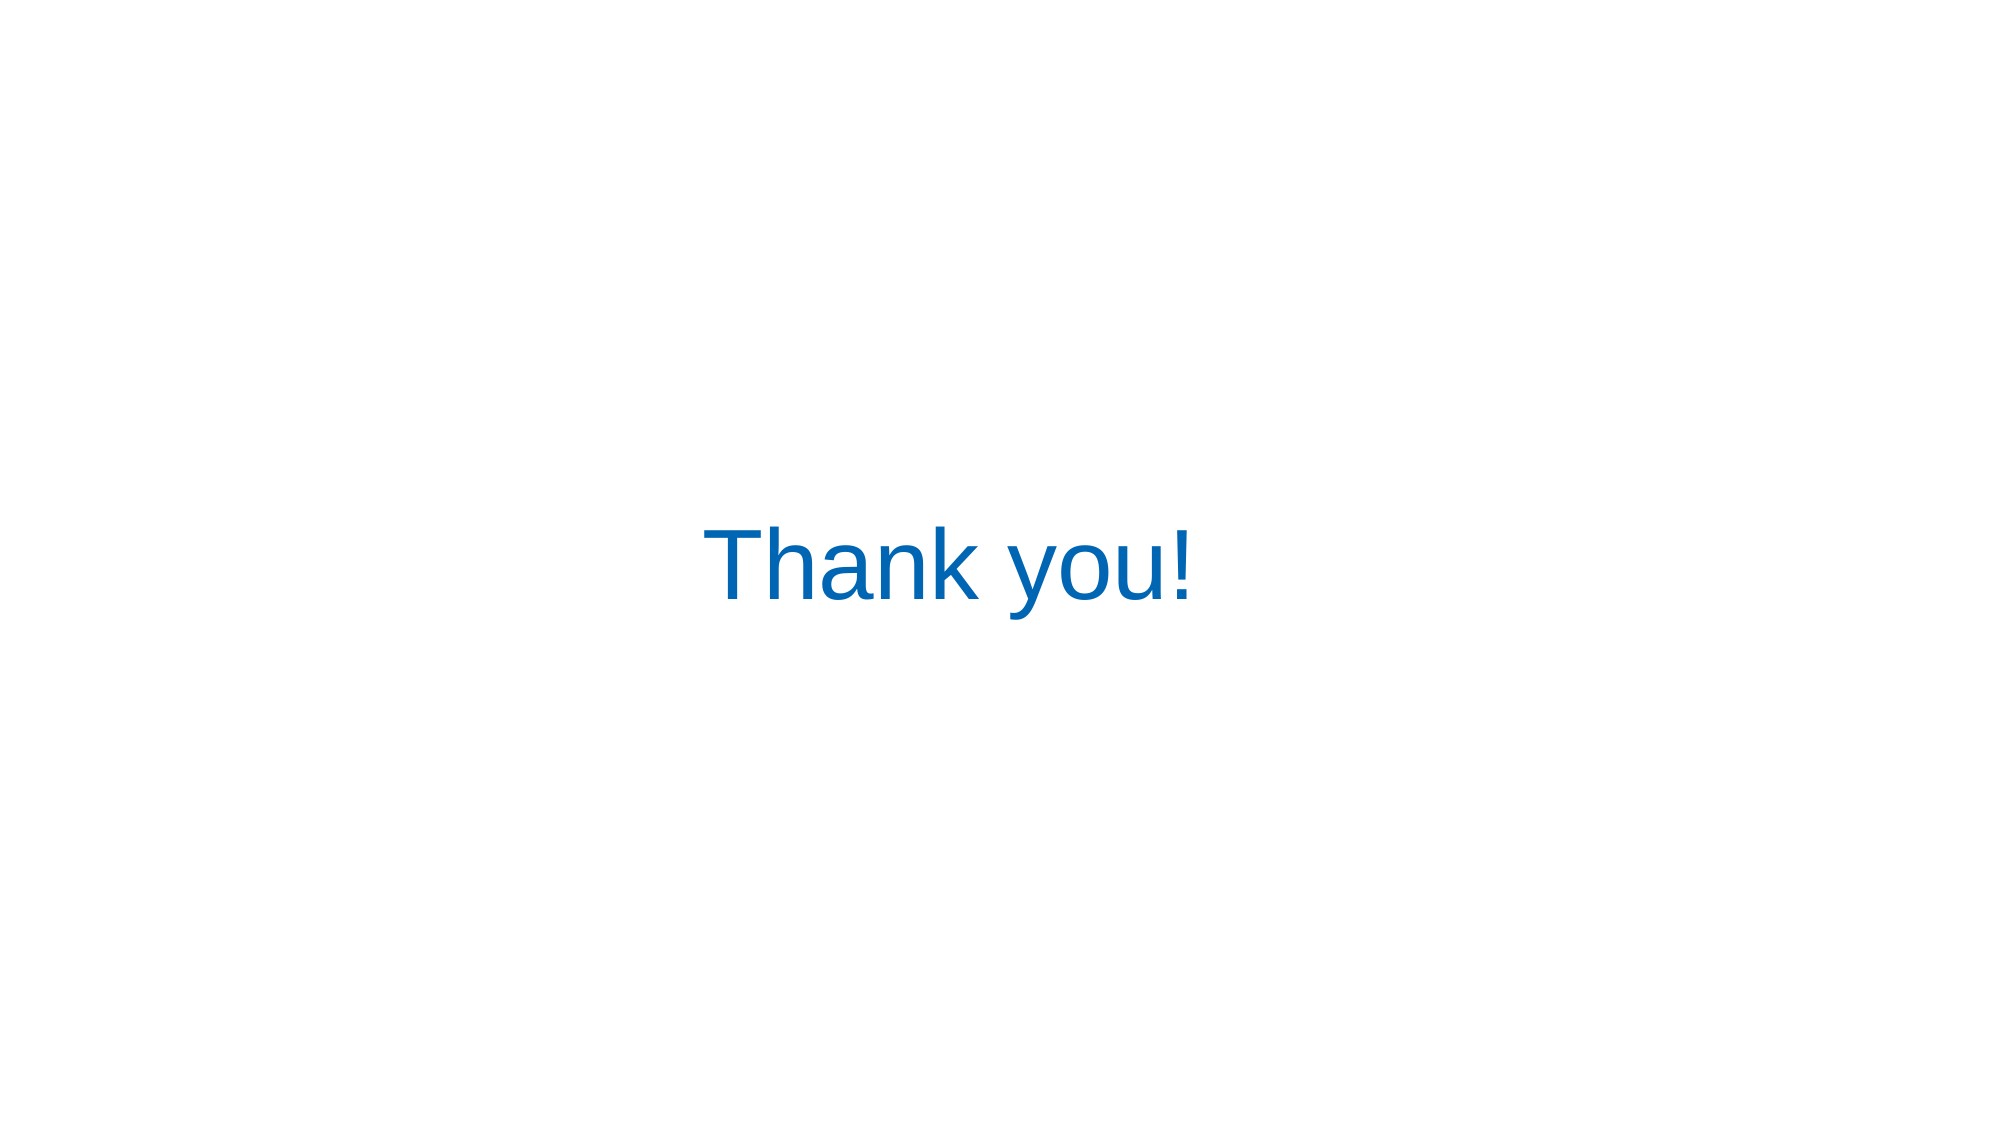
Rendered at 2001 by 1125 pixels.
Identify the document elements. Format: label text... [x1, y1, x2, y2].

text_box Thank you! [283, 491, 1643, 634]
